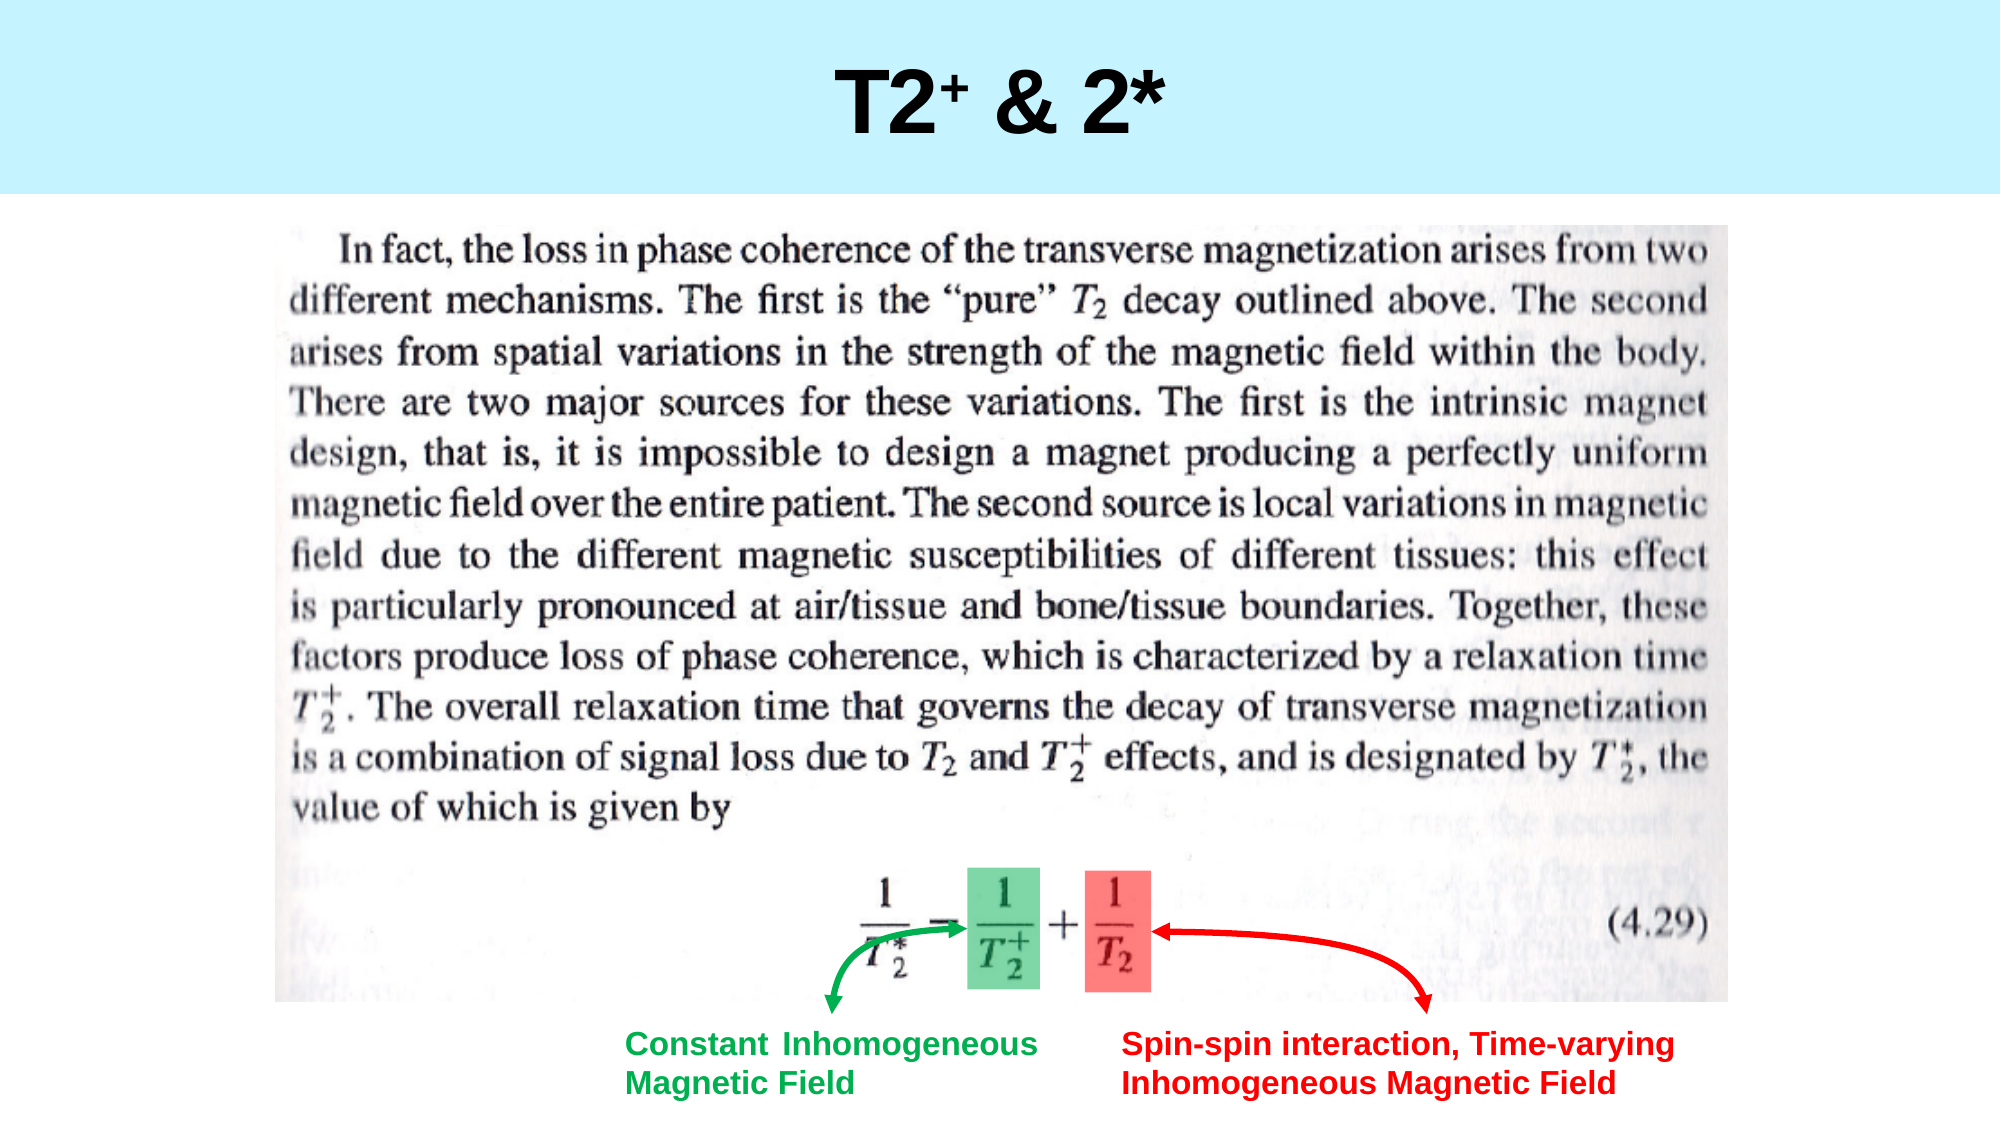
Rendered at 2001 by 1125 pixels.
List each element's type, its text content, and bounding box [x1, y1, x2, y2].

text_box Spin-spin interaction, Time-varying Inhomogeneous Magnetic Field [1106, 1014, 1748, 1109]
text_box Constant Inhomogeneous Magnetic Field [609, 1014, 1054, 1109]
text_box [831, 928, 968, 1015]
title T2+ & 2* [0, 0, 2000, 194]
picture [274, 225, 1728, 1003]
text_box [1150, 931, 1428, 1015]
